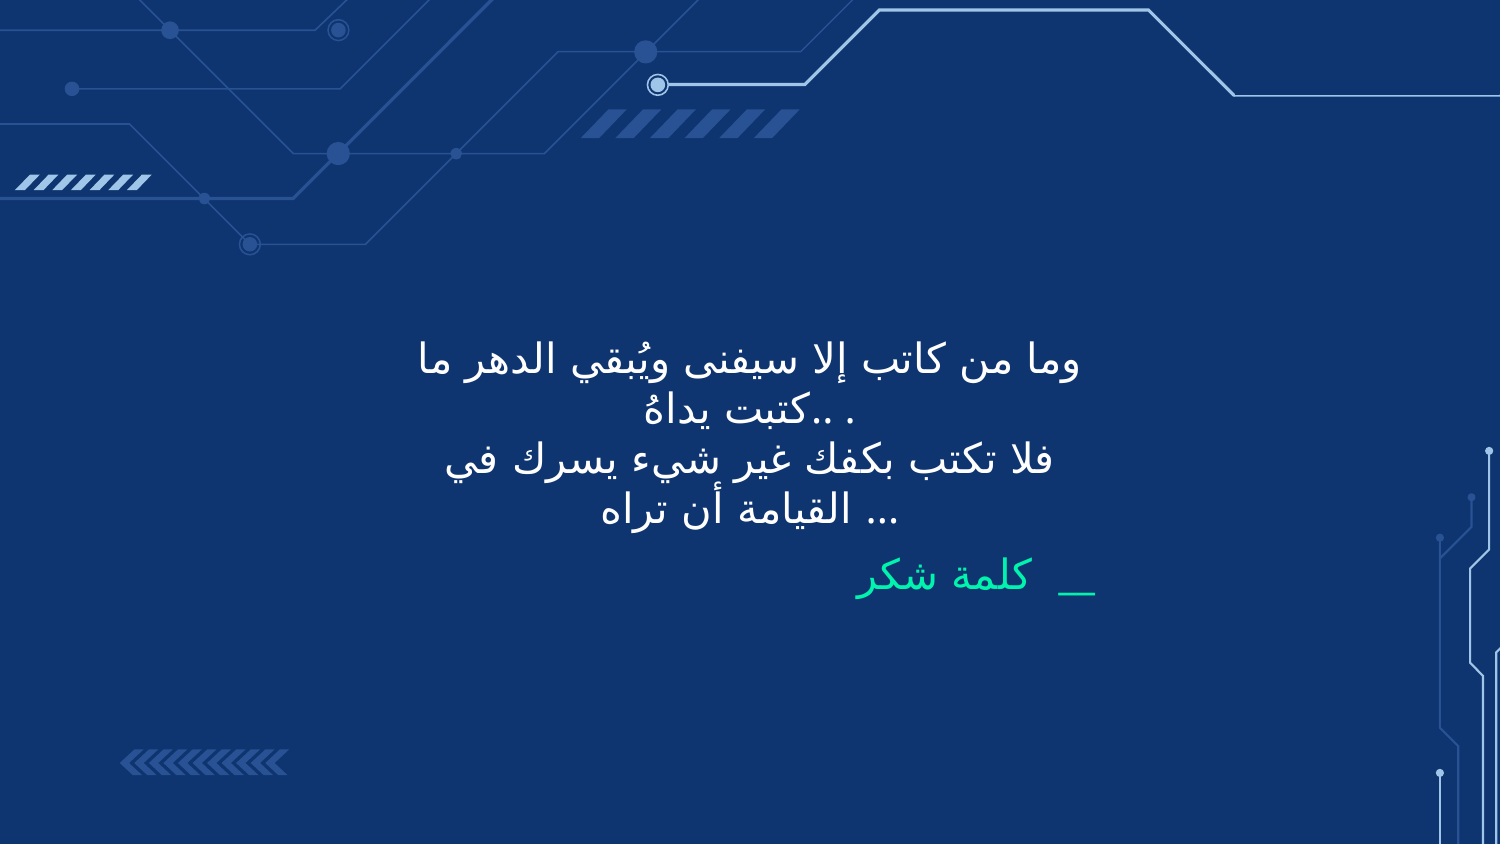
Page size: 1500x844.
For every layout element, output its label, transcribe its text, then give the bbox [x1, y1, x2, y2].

subtitle وما من كاتب إلا سيفنى ويُبقي الدهر ما كتبت يداهُ.. . فلا تكتب بكفك غير شيء يسرك في القيامة أن تراه ... [393, 339, 1107, 526]
title كلمة شكر __ [393, 546, 1107, 599]
